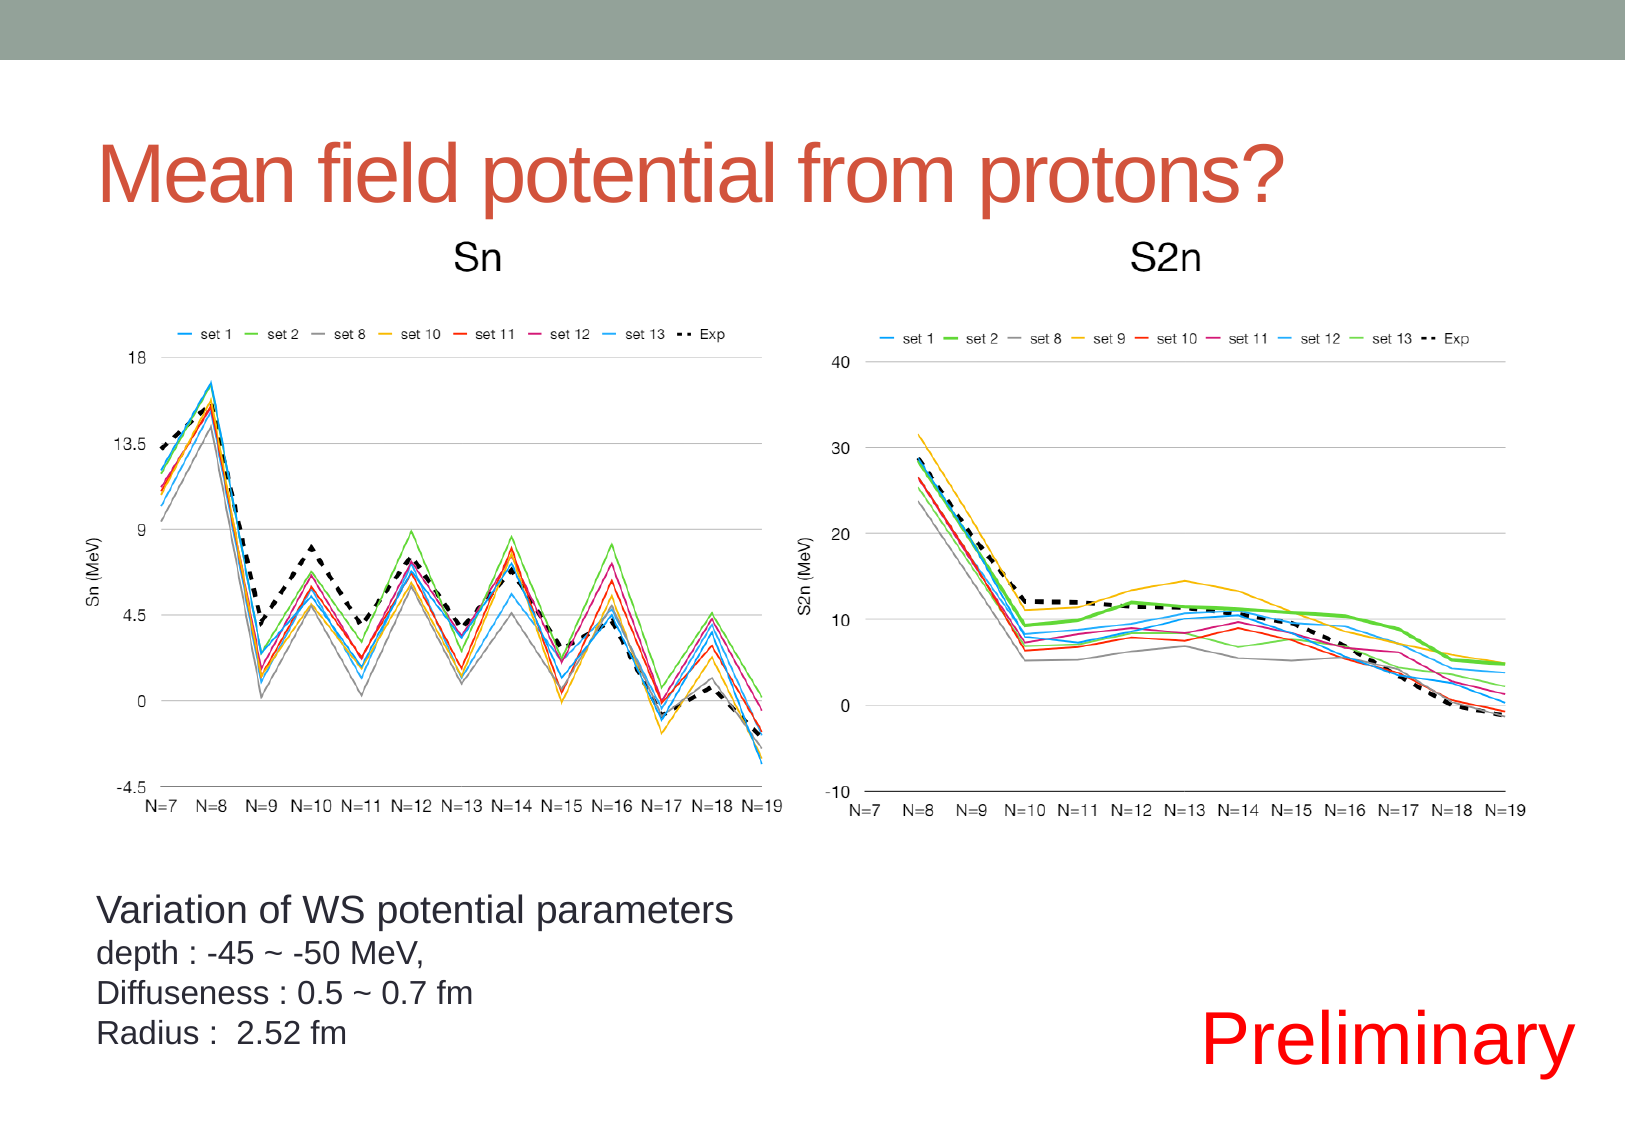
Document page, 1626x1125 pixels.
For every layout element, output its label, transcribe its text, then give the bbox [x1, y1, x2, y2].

title Mean field potential from protons? [81, 87, 1544, 221]
text_box Variation of WS potential parameters depth : -45 ~ -50 MeV, Diffuseness : 0.5 ~ 0.7 fm Radius : 2.52 fm [81, 876, 1097, 1059]
text_box Preliminary [1170, 981, 1607, 1087]
picture [72, 223, 1541, 833]
